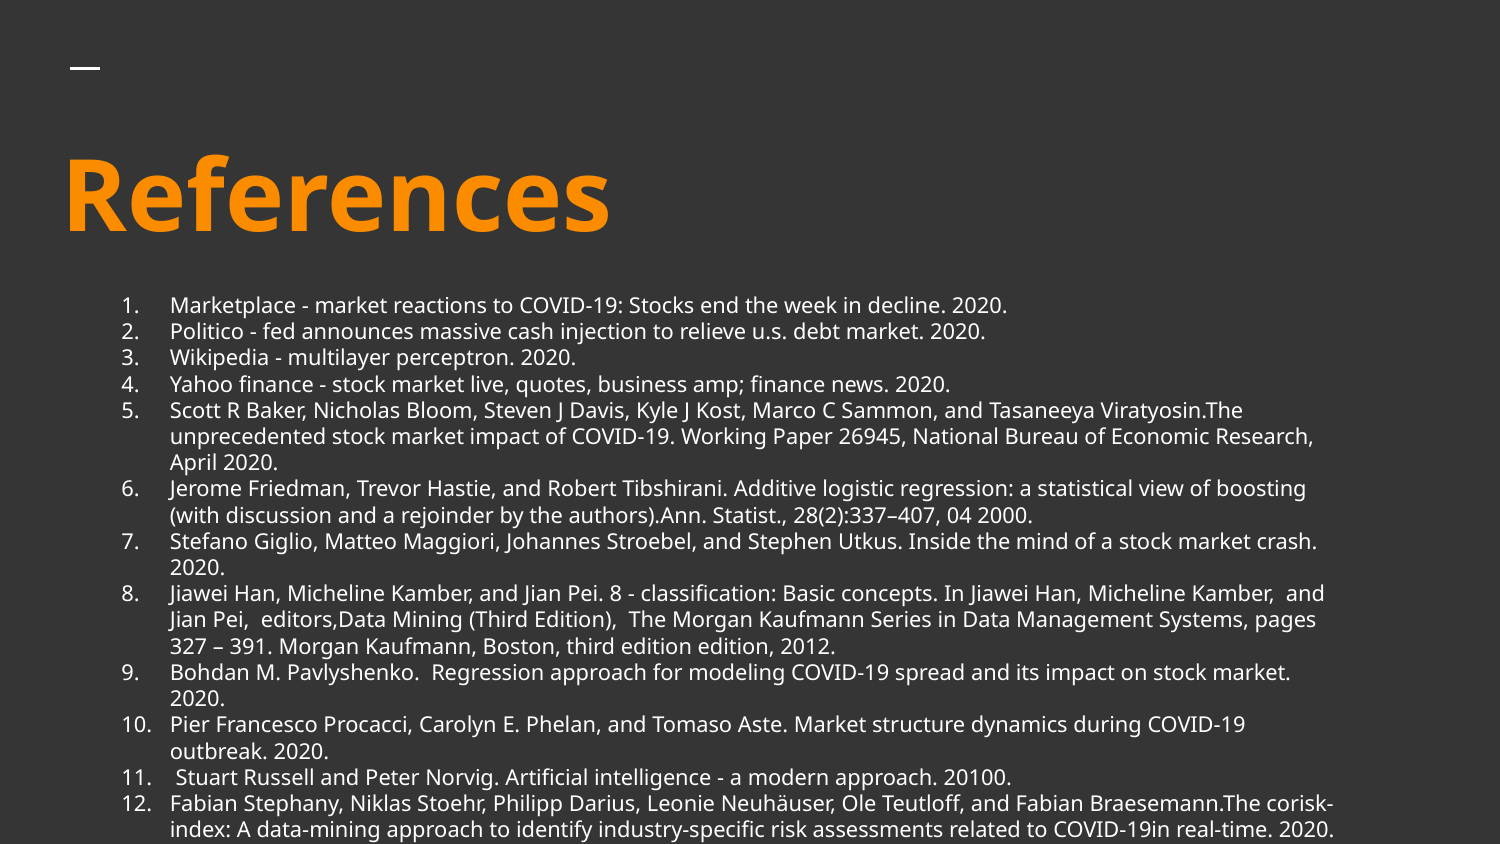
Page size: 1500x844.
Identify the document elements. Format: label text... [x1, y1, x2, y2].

title References [46, 116, 1461, 746]
text_box Marketplace - market reactions to COVID-19: Stocks end the week in decline. 2020. Politico - fed announces massive cash injection to relieve u.s. debt market. 2020. Wikipedia - multilayer perceptron. 2020. Yahoo finance - stock market live, quotes, business amp; finance news. 2020. Scott R Baker, Nicholas Bloom, Steven J Davis, Kyle J Kost, Marco C Sammon, and Tasaneeya Viratyosin.The unprecedented stock market impact of COVID-19. Working Paper 26945, National Bureau of Economic Research, April 2020. Jerome Friedman, Trevor Hastie, and Robert Tibshirani. Additive logistic regression: a statistical view of boosting (with discussion and a rejoinder by the authors).Ann. Statist., 28(2):337–407, 04 2000. Stefano Giglio, Matteo Maggiori, Johannes Stroebel, and Stephen Utkus. Inside the mind of a stock market crash. 2020. Jiawei Han, Micheline Kamber, and Jian Pei. 8 - classification: Basic concepts. In Jiawei Han, Micheline Kamber, and Jian Pei, editors,Data Mining (Third Edition), The Morgan Kaufmann Series in Data Management Systems, pages 327 – 391. Morgan Kaufmann, Boston, third edition edition, 2012. Bohdan M. Pavlyshenko. Regression approach for modeling COVID-19 spread and its impact on stock market. 2020. Pier Francesco Procacci, Carolyn E. Phelan, and Tomaso Aste. Market structure dynamics during COVID-19 outbreak. 2020. Stuart Russell and Peter Norvig. Artificial intelligence - a modern approach. 20100. Fabian Stephany, Niklas Stoehr, Philipp Darius, Leonie Neuhäuser, Ole Teutloff, and Fabian Braesemann.The corisk-index: A data-mining approach to identify industry-specific risk assessments related to COVID-19in real-time. 2020. Heather Yan, Andy Tu, Logan Stuart, and Qingquan Zhang. Analysis of the effect of COVID-19 on the stock market and potential investing strategies. 2020 [79, 276, 1364, 823]
